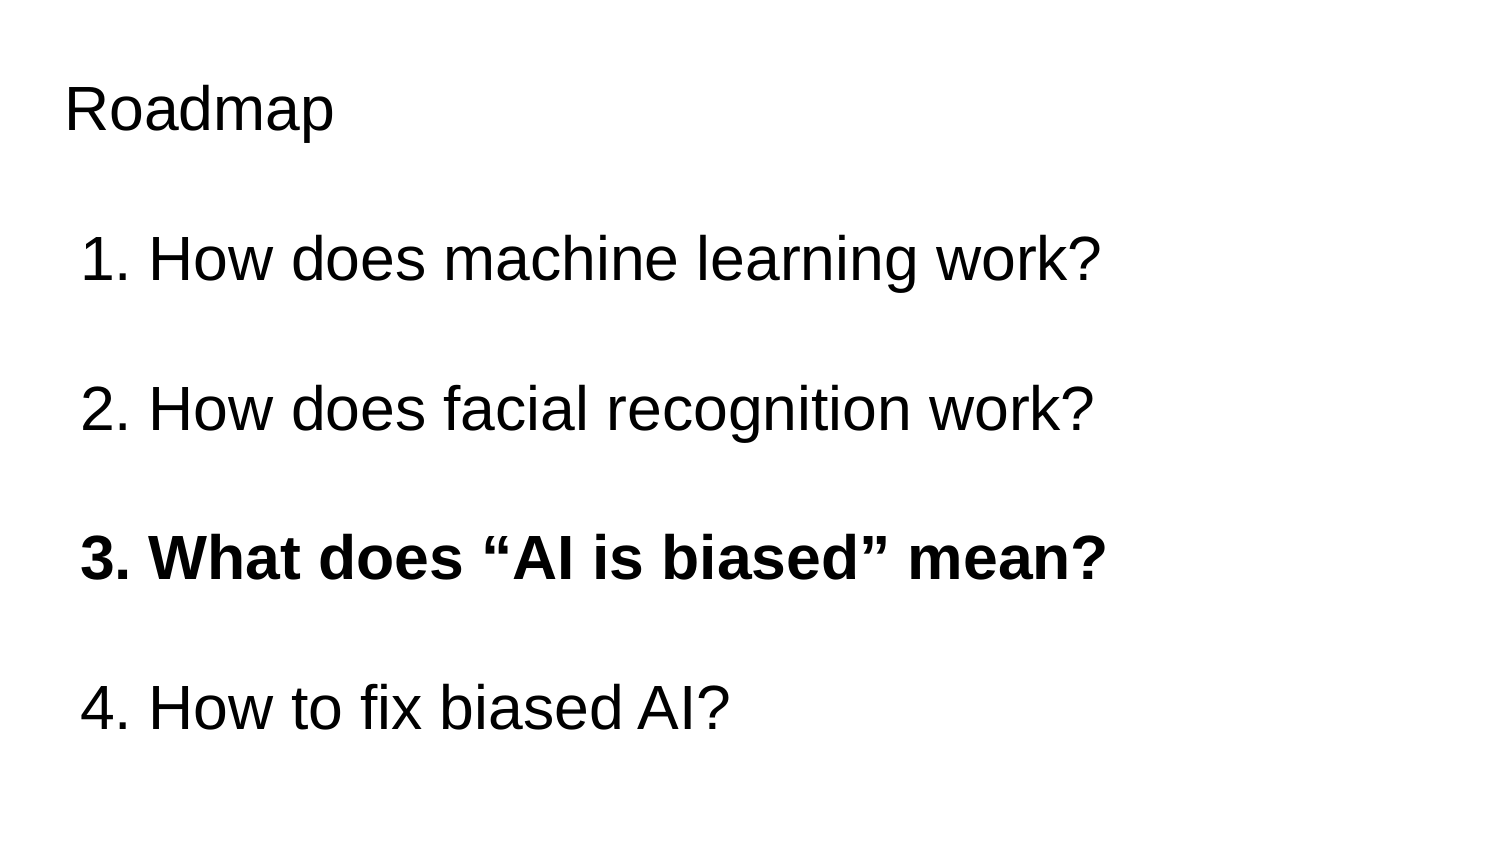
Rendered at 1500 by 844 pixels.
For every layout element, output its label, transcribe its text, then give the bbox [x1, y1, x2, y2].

text_box Roadmap [49, 52, 1432, 159]
text_box How does machine learning work? How does facial recognition work? What does “AI is biased” mean? How to fix biased AI? [58, 202, 1442, 756]
